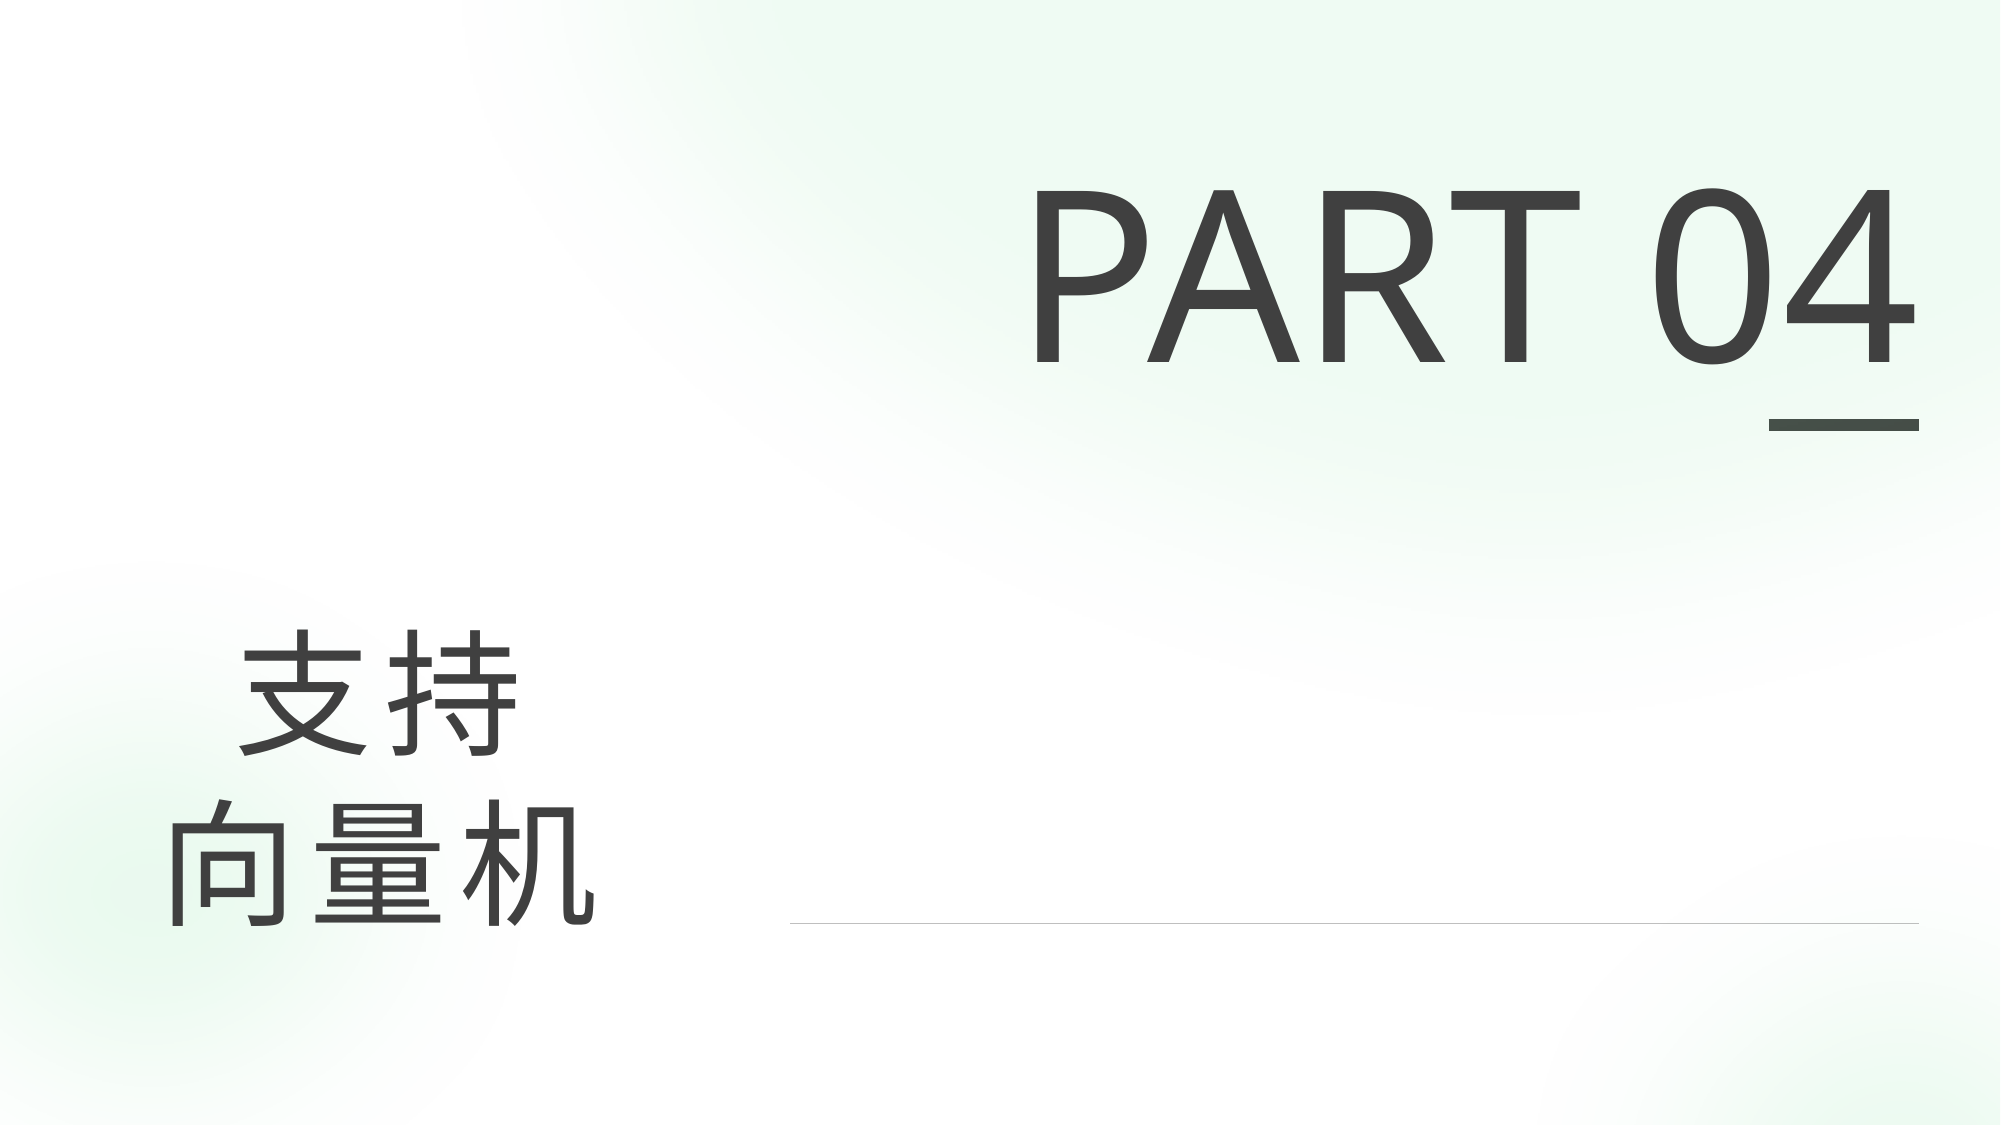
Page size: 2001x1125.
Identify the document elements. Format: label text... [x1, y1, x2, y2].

list 支持 向量机 [0, 627, 791, 1125]
list PART 04 [878, 155, 1919, 793]
